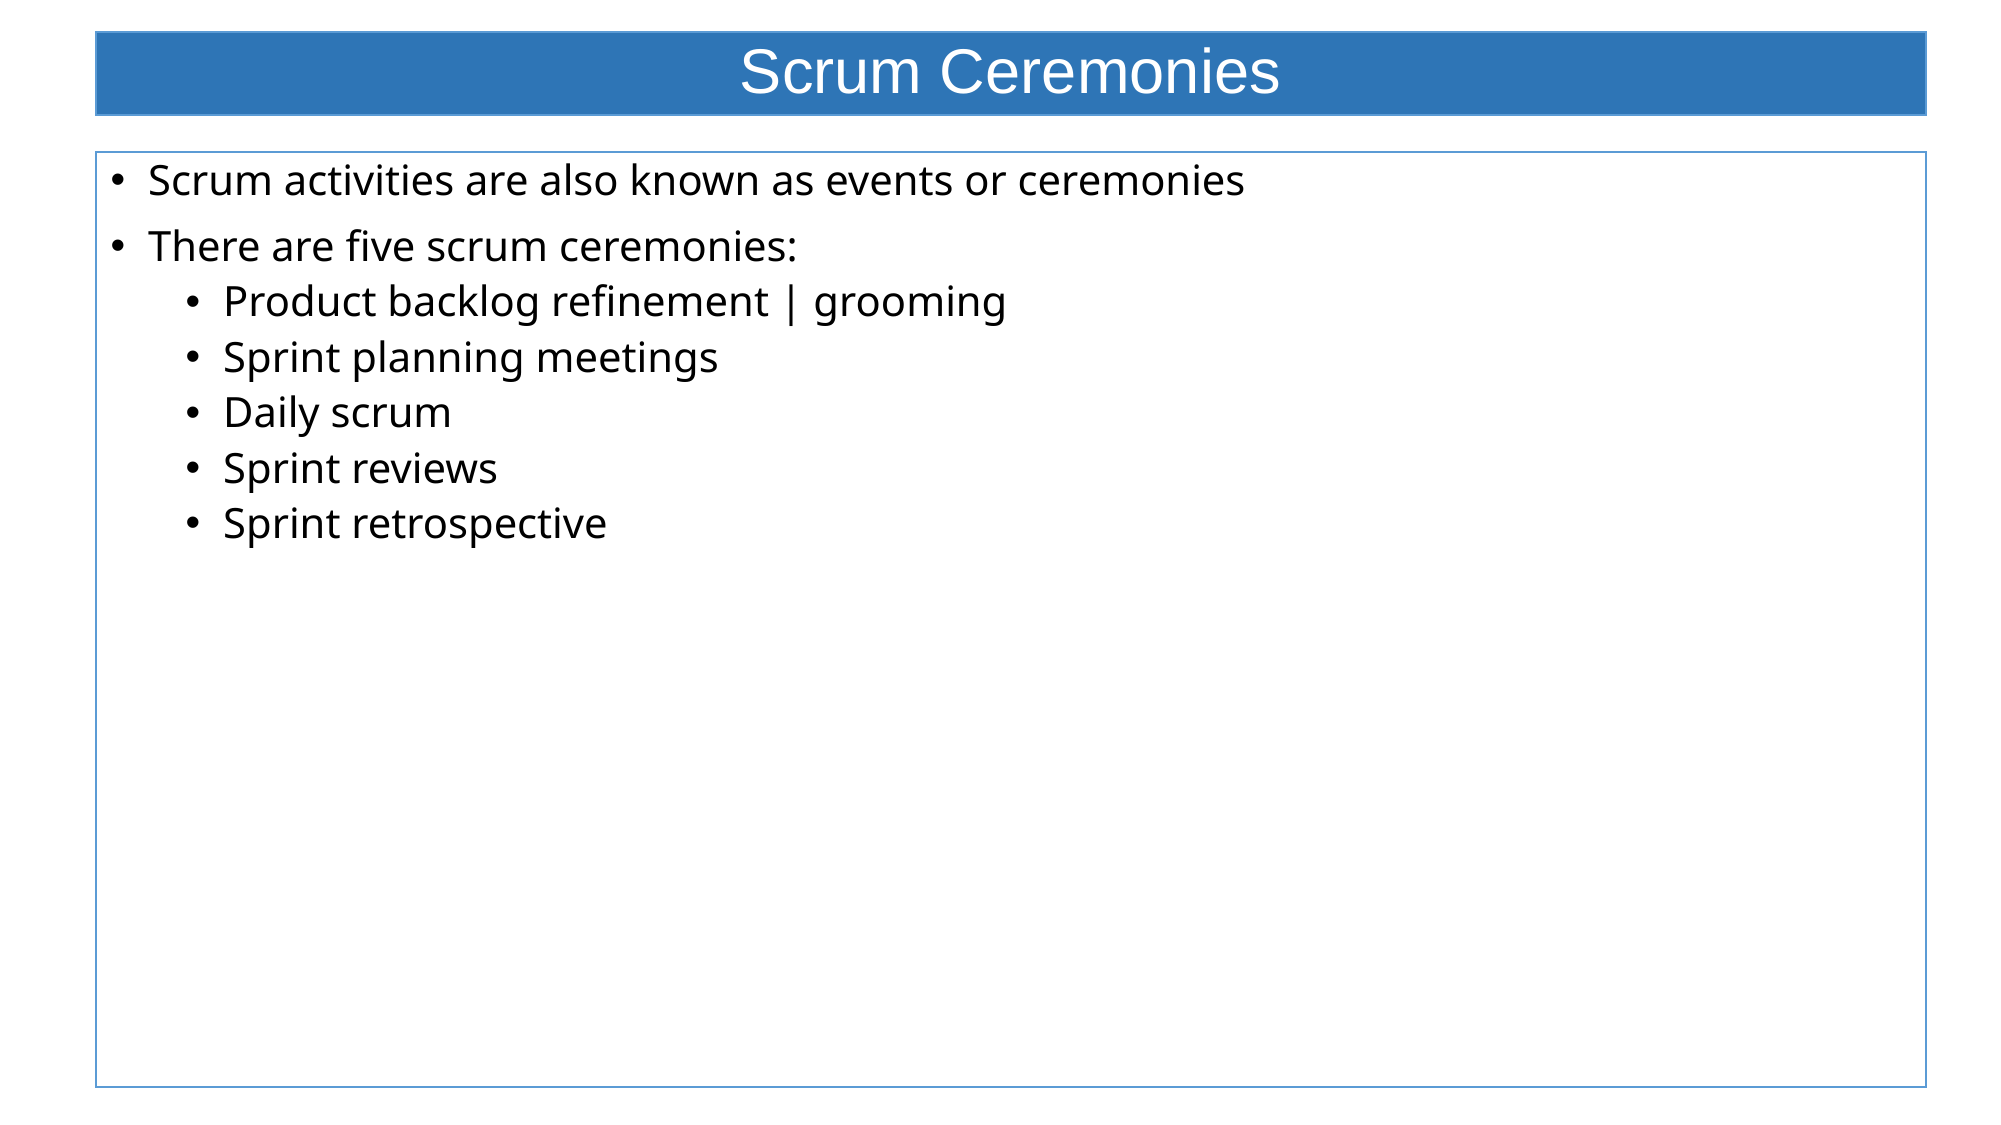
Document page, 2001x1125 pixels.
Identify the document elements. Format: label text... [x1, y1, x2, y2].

title Scrum Ceremonies [95, 31, 1927, 116]
list Scrum activities are also known as events or ceremonies There are five scrum ceremonies: Product backlog refinement | grooming Sprint planning meetings Daily scrum Sprint reviews Sprint retrospective [95, 151, 1927, 1088]
